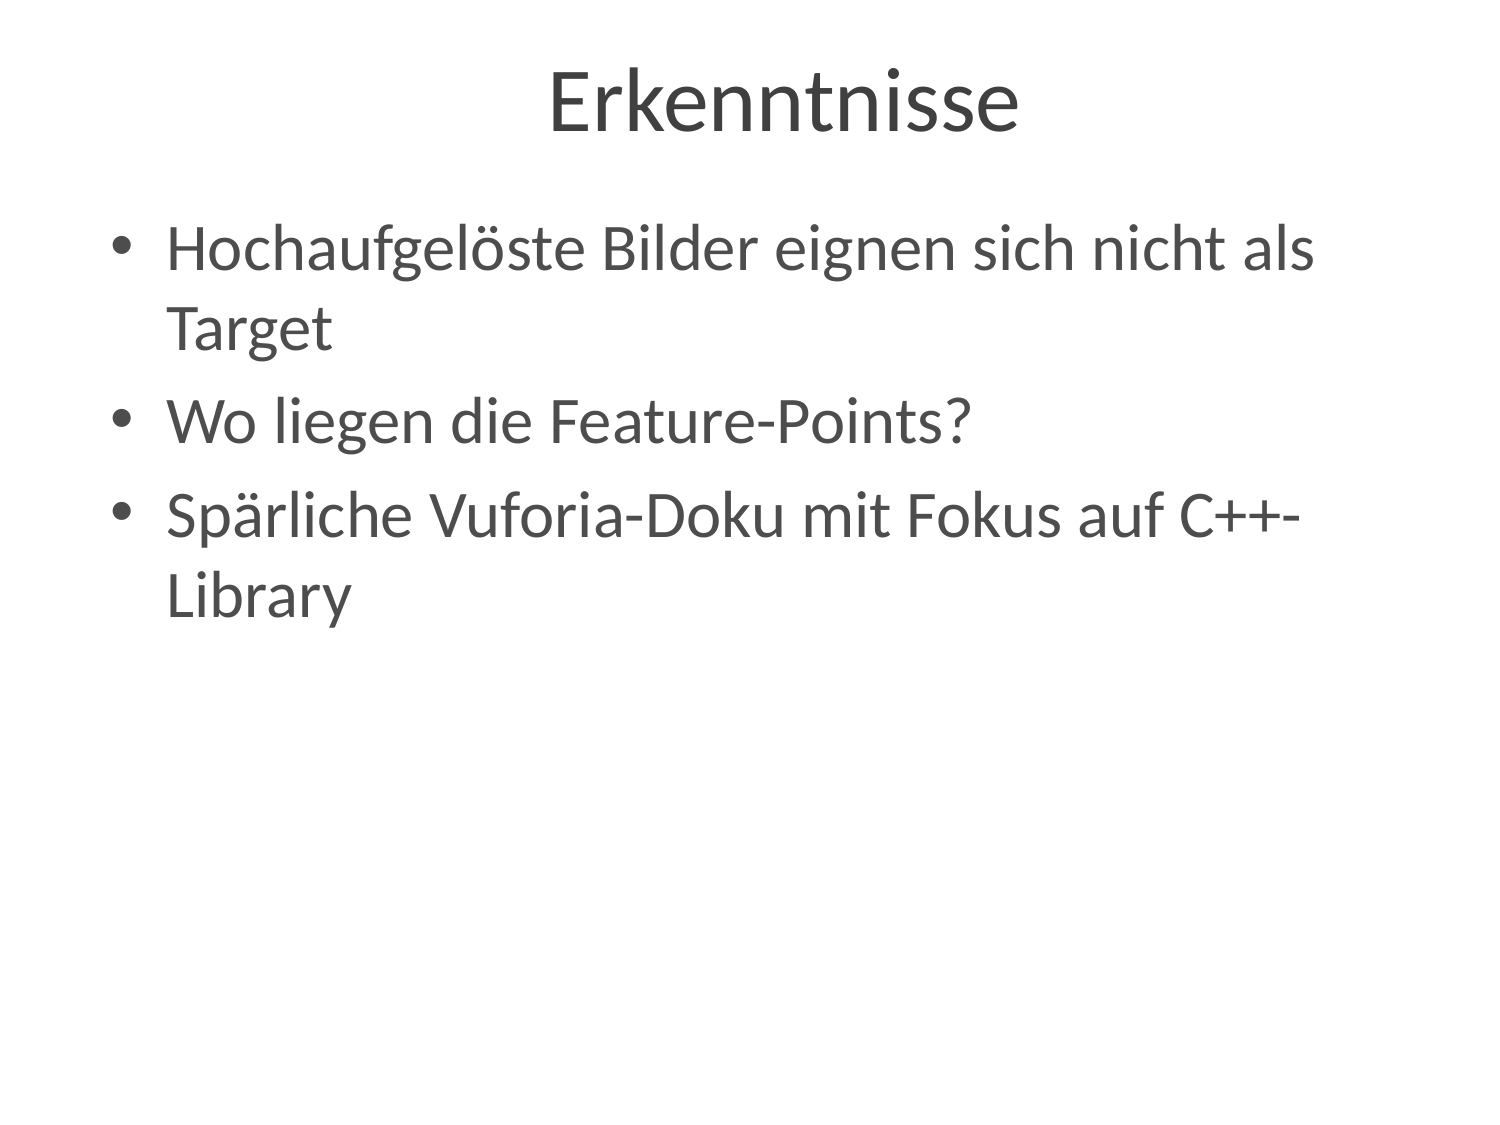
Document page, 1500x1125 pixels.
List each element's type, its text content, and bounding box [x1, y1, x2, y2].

list Hochaufgelöste Bilder eignen sich nicht als Target Wo liegen die Feature-Points? Spärliche Vuforia-Doku mit Fokus auf C++-Library [95, 196, 1475, 1077]
title Erkenntnisse [95, 36, 1475, 154]
